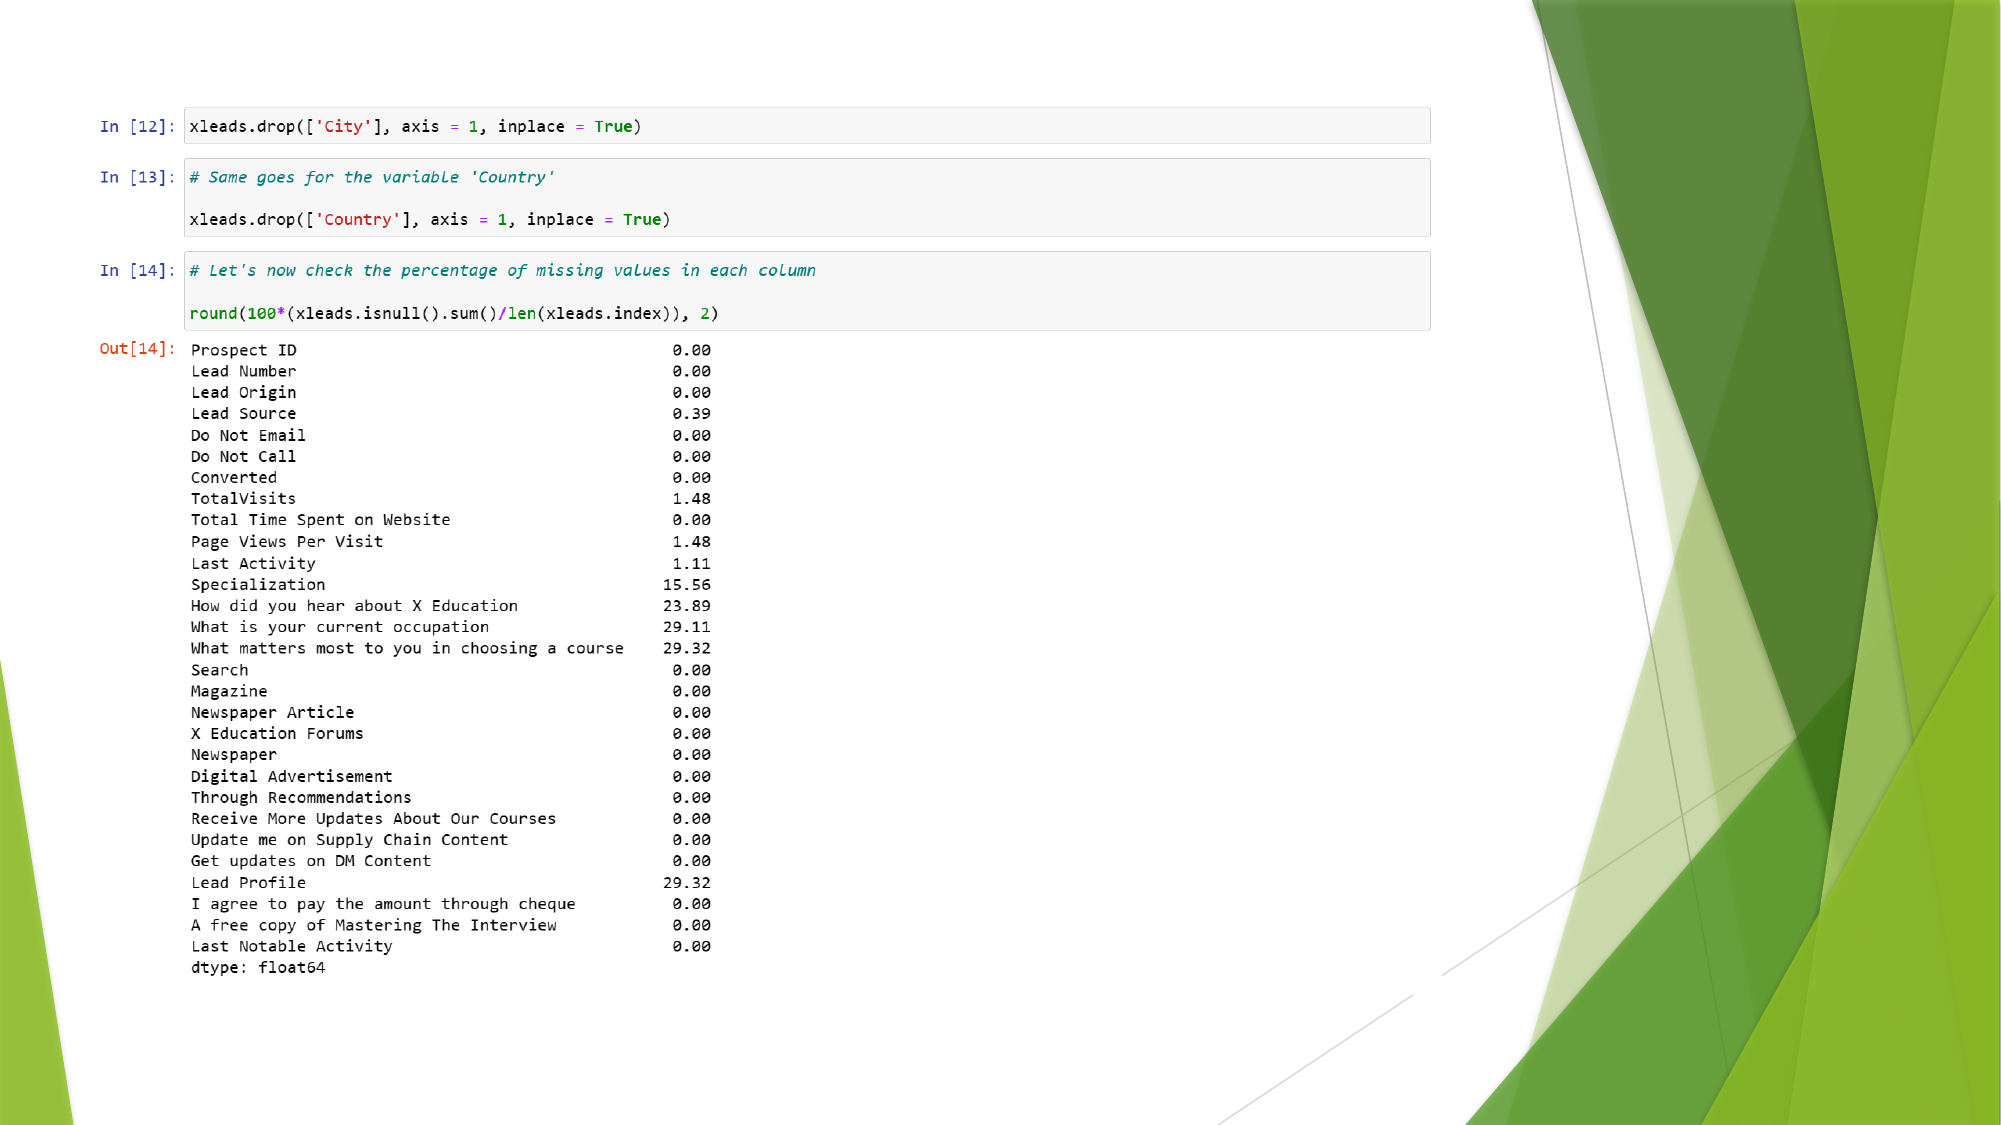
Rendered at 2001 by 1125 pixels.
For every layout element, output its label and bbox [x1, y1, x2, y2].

picture [75, 100, 1443, 996]
